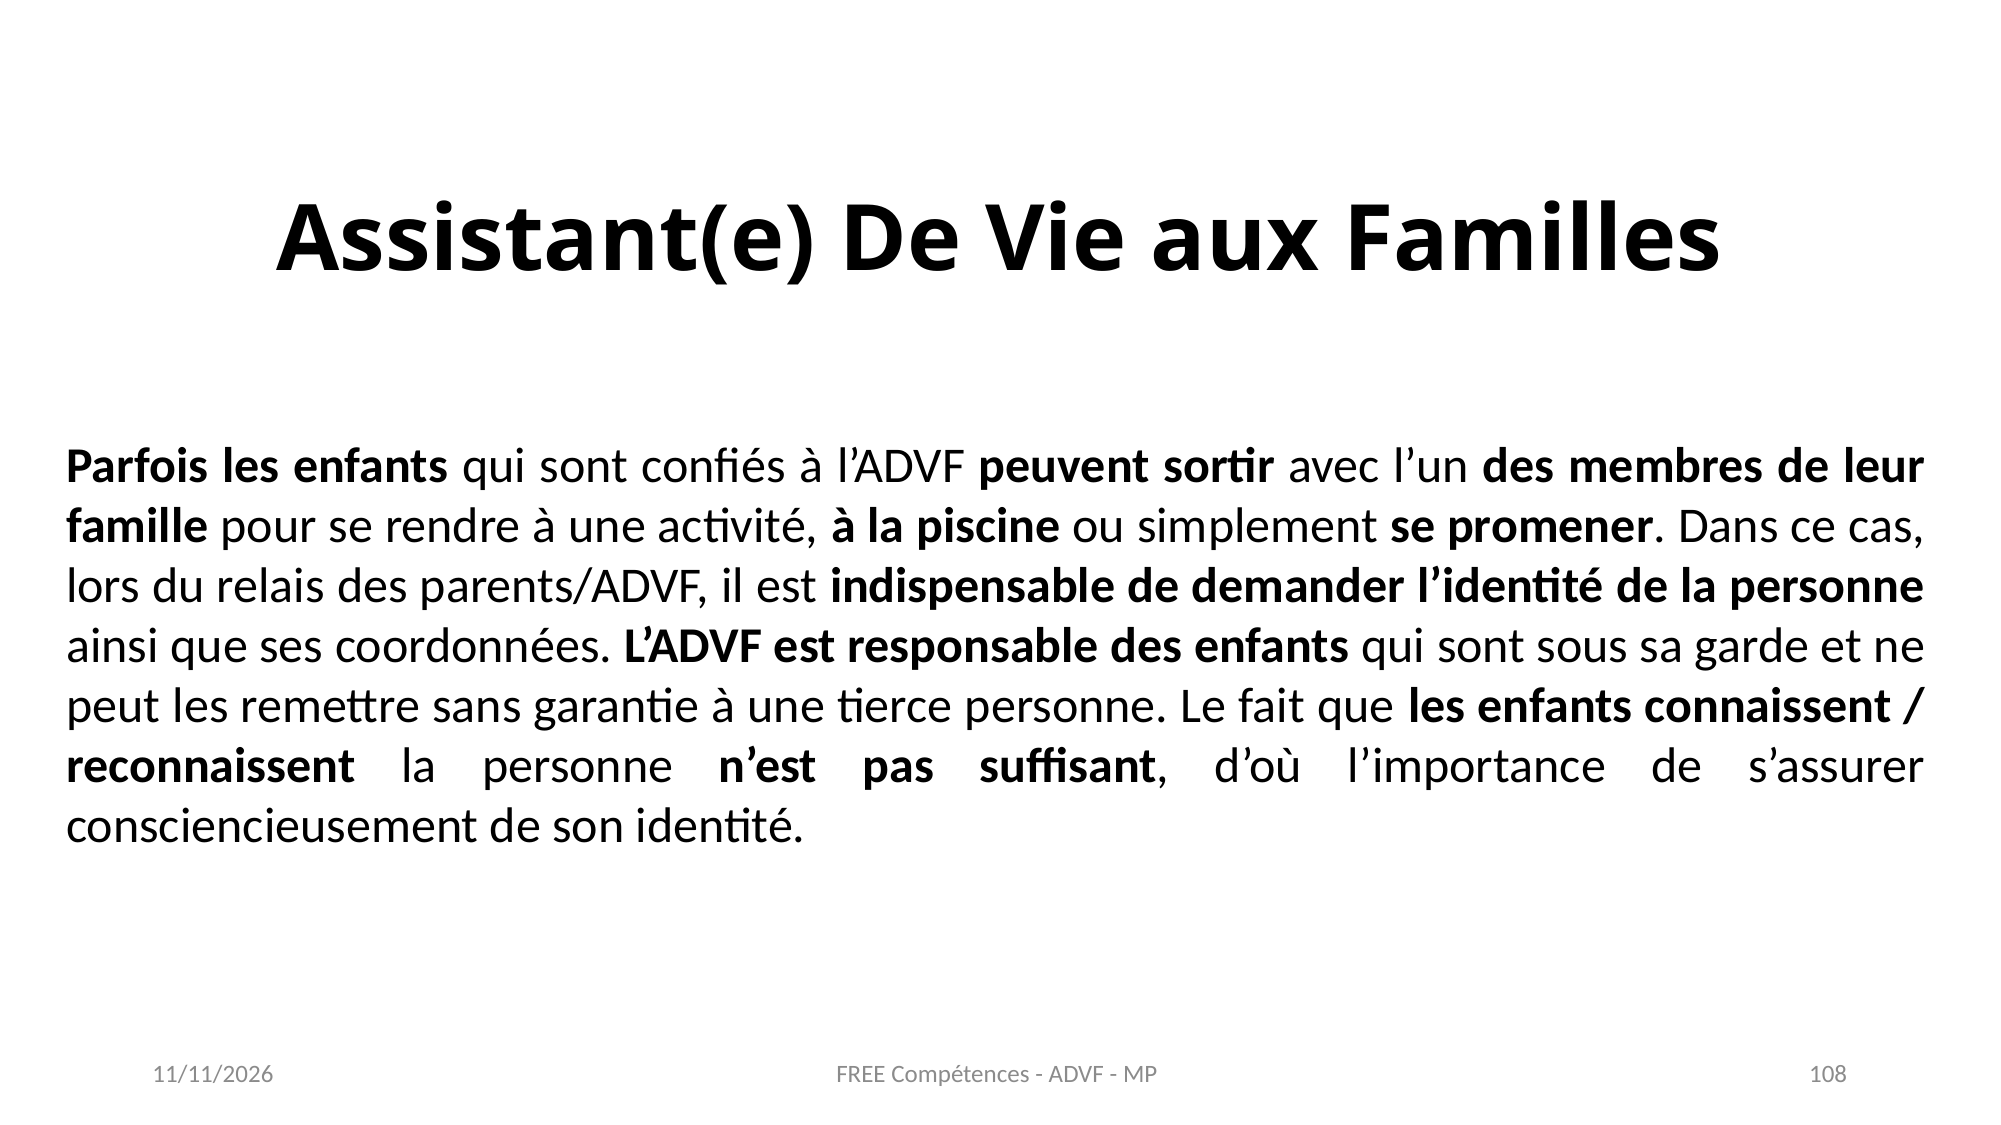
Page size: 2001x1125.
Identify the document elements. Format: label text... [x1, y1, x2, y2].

footer FREE Compétences - ADVF - MP [590, 1042, 1410, 1103]
slide_number 108 [1412, 1042, 1863, 1103]
text_box Assistant(e) De Vie aux Familles [249, 184, 1750, 369]
text_box Parfois les enfants qui sont confiés à l’ADVF peuvent sortir avec l’un des membres de leur famille pour se rendre à une activité, à la piscine ou simplement se promener. Dans ce cas, lors du relais des parents/ADVF, il est indispensable de demander l’identité de la personne ainsi que ses coordonnées. L’ADVF est responsable des enfants qui sont sous sa garde et ne peut les remettre sans garantie à une tierce personne. Le fait que les enfants connaissent / reconnaissent la personne n’est pas suffisant, d’où l’importance de s’assurer consciencieusement de son identité. [51, 425, 1941, 860]
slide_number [137, 1042, 588, 1103]
